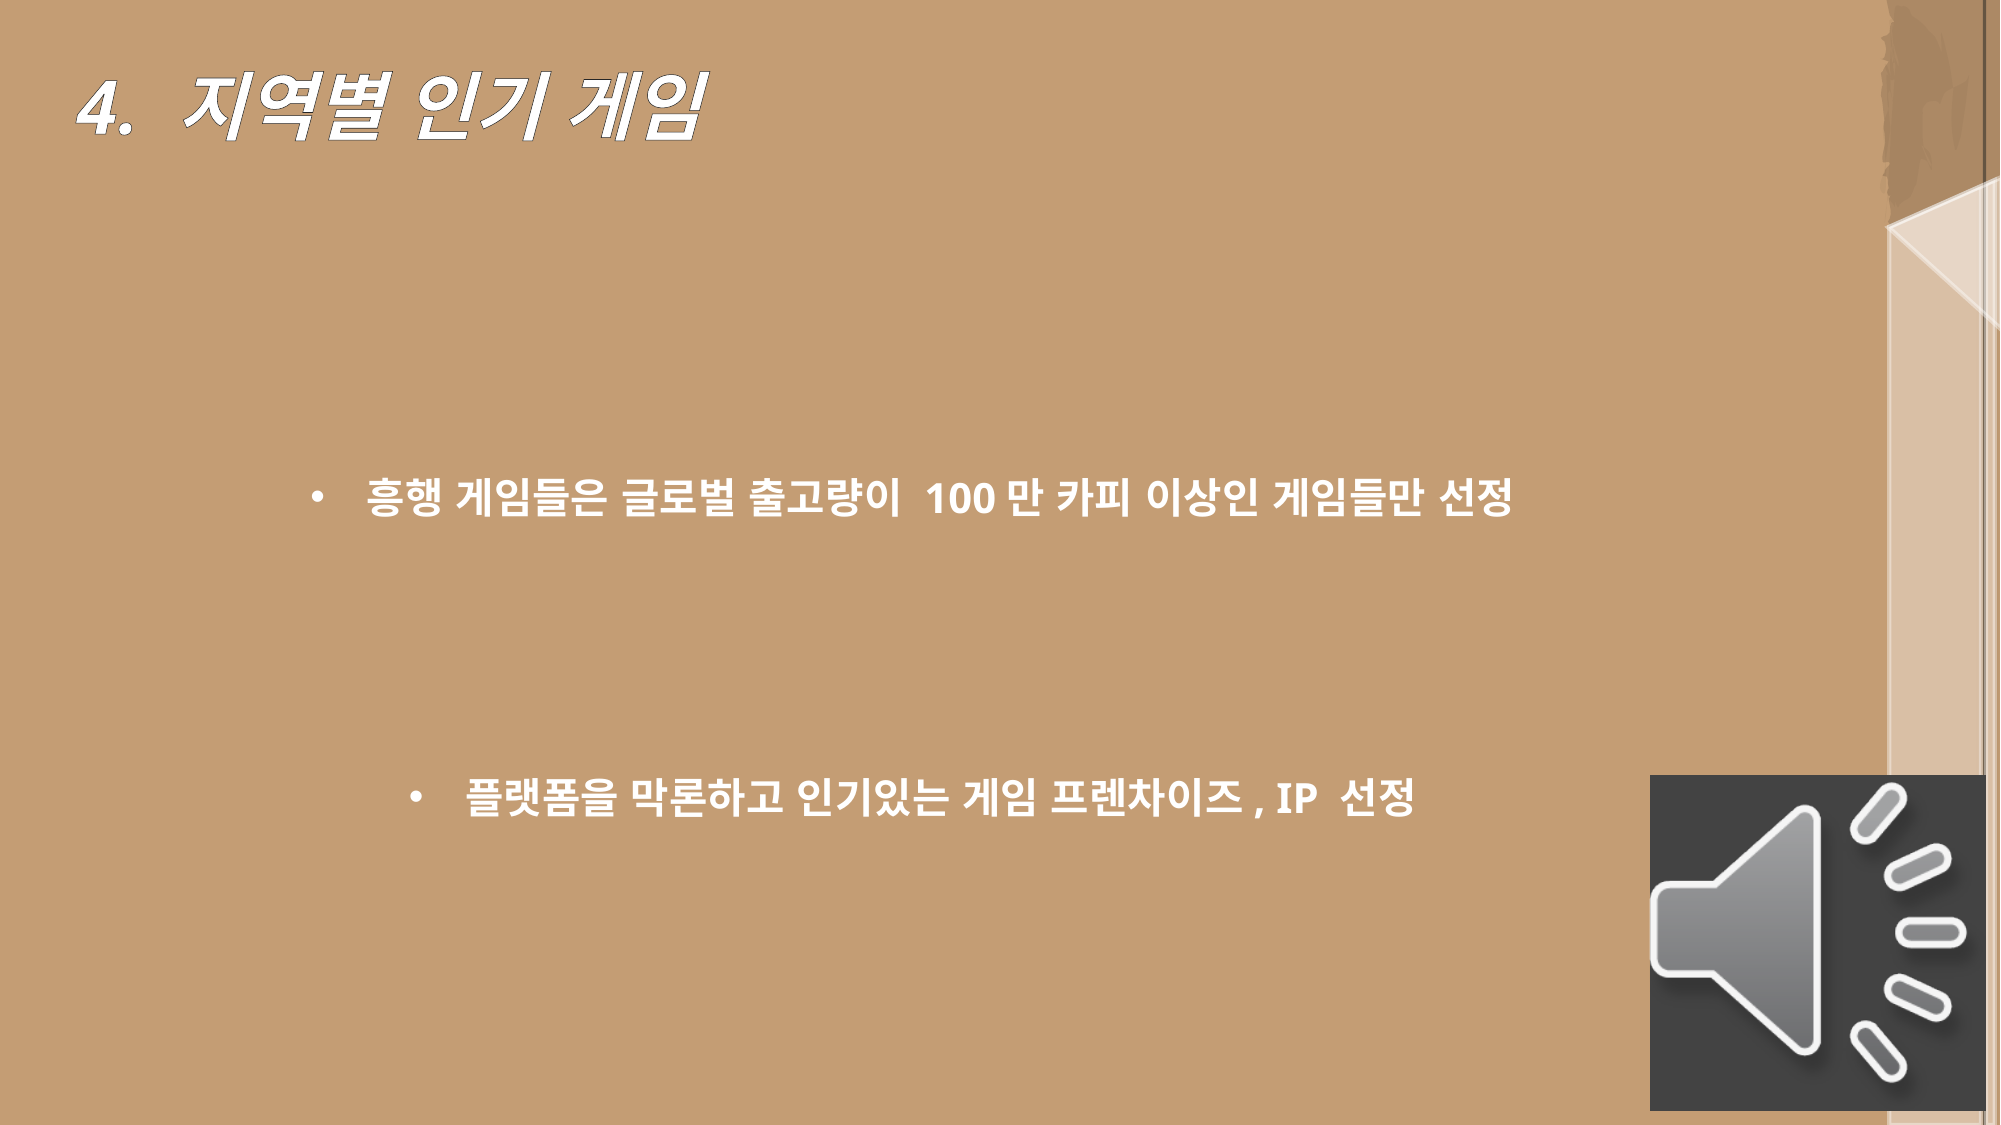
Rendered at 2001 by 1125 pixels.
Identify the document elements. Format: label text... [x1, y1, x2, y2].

text_box 흥행 게임들은 글로벌 출고량이 100만 카피 이상인 게임들만 선정 플랫폼을 막론하고 인기있는 게임 프렌차이즈, IP 선정 [18, 246, 1807, 1125]
picture [1648, 773, 1987, 1112]
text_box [1879, 0, 2000, 1125]
text_box 4. 지역별 인기 게임 [61, 51, 1335, 157]
